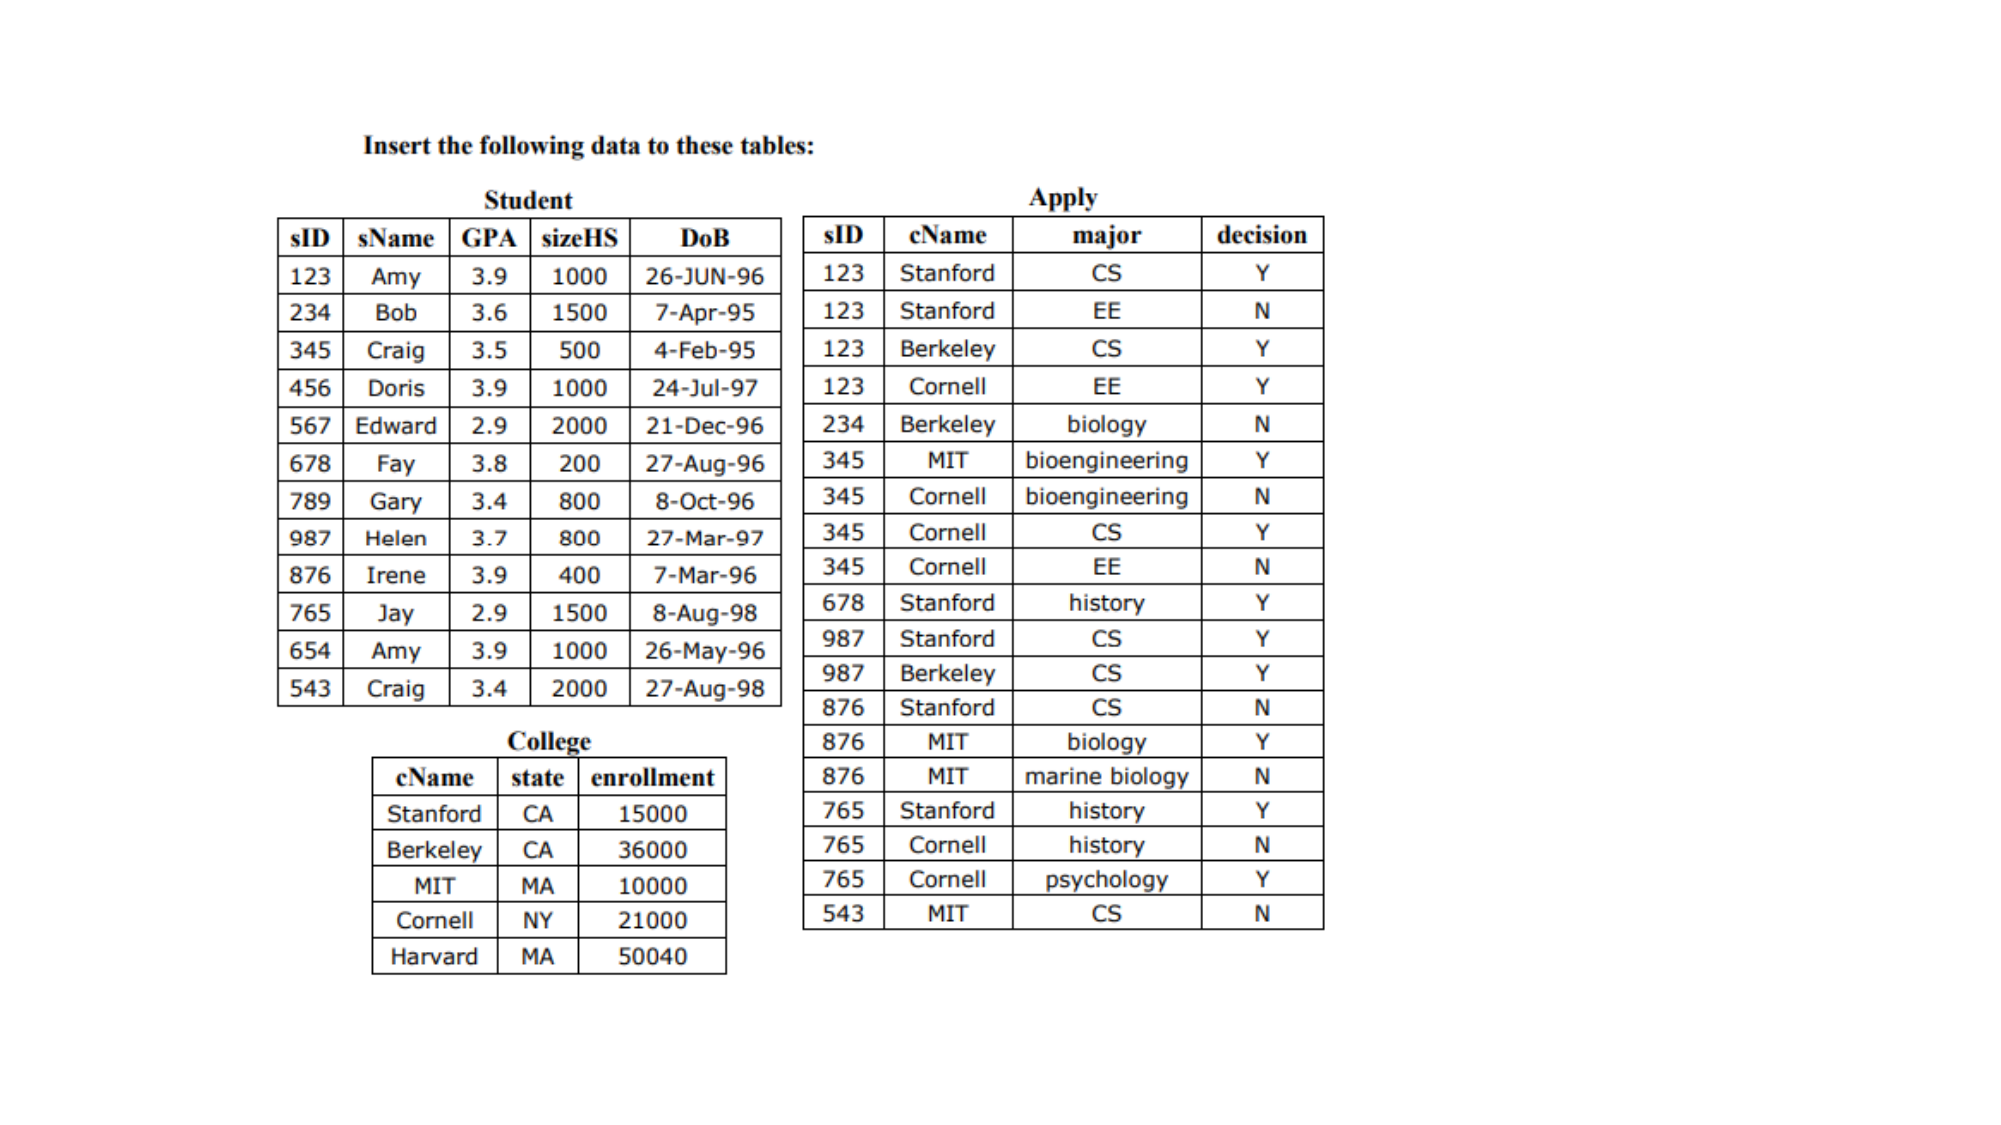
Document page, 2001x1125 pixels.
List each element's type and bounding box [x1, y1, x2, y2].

picture [238, 113, 1385, 1018]
